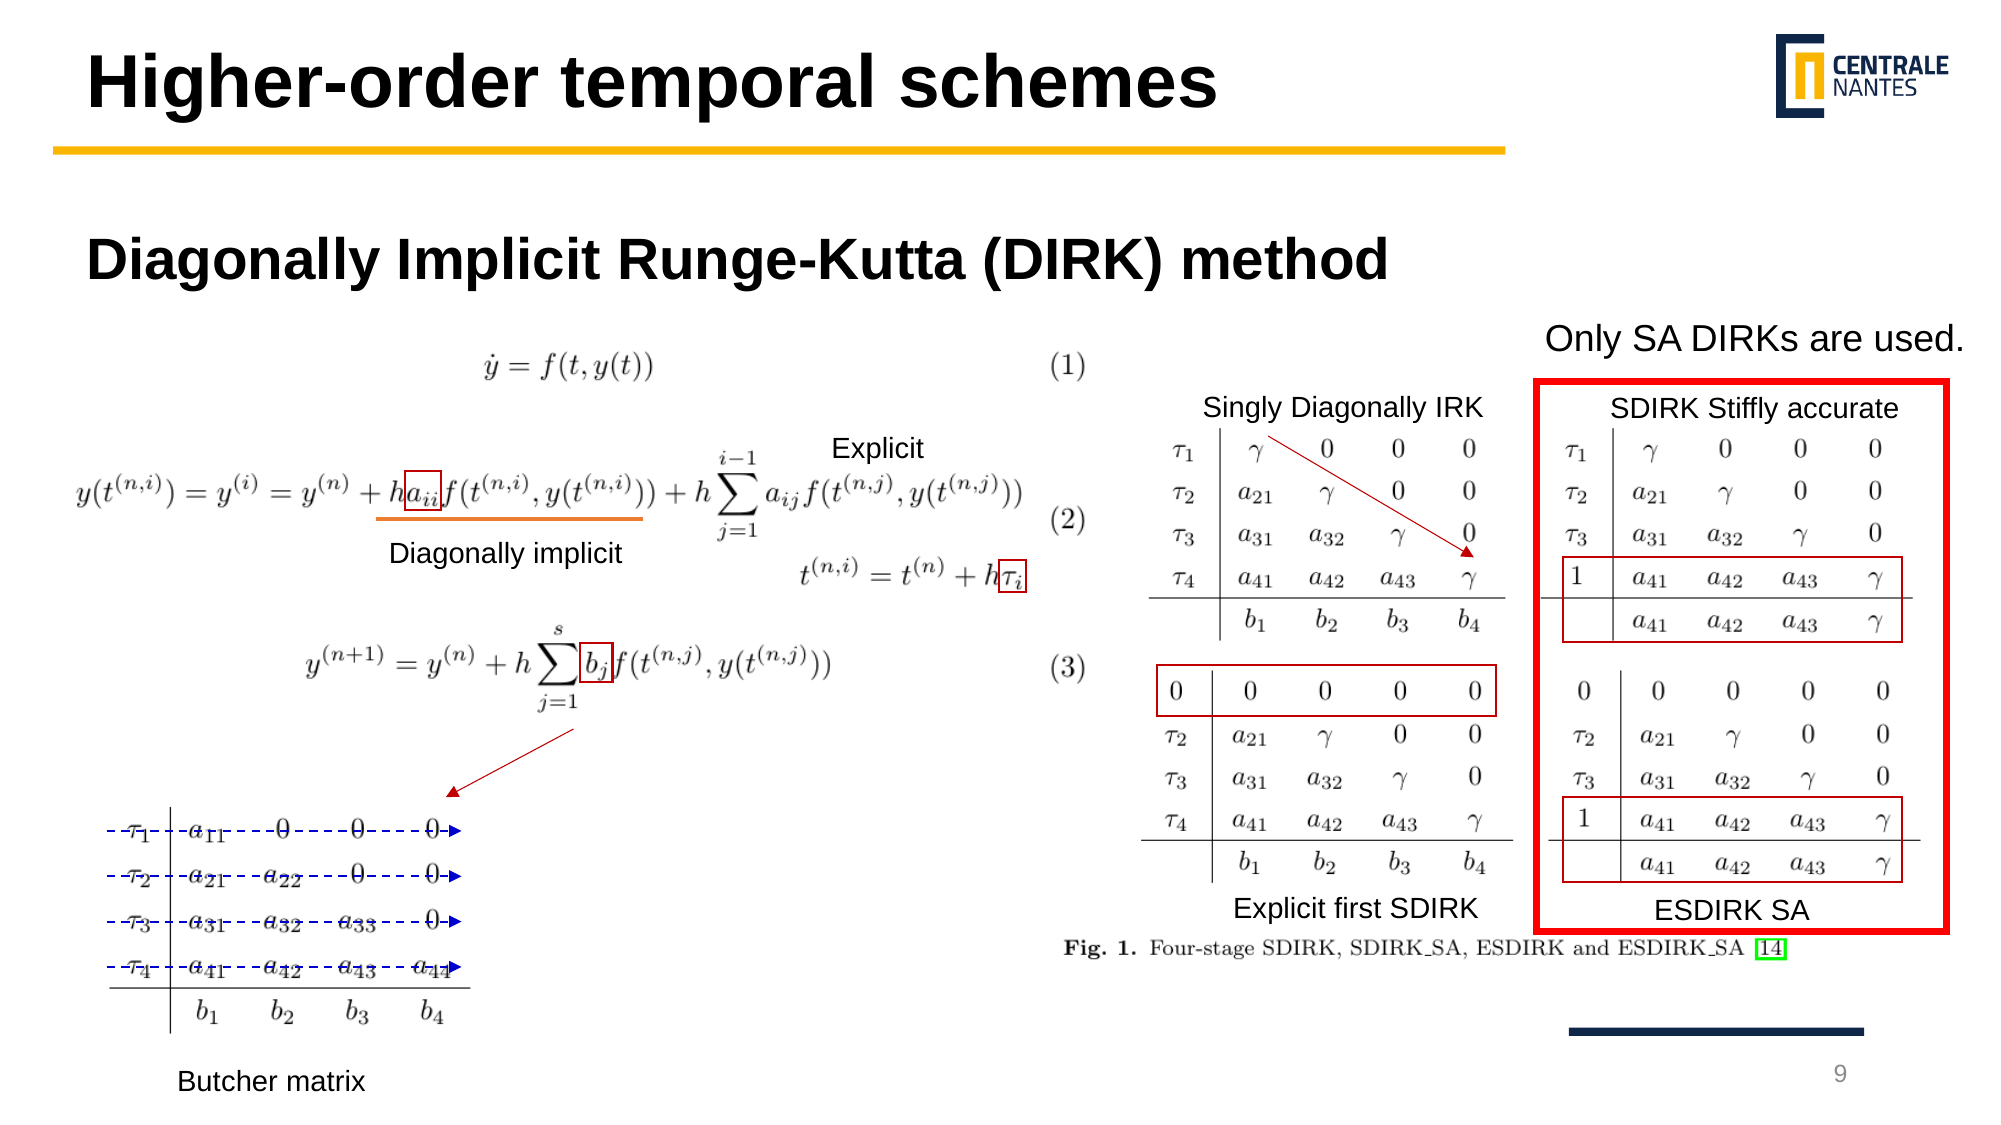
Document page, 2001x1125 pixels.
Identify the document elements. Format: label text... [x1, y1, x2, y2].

title Higher-order temporal schemes [71, 28, 1756, 138]
picture [43, 324, 1104, 730]
slide_number 9 [1412, 1042, 1863, 1103]
text_box Only SA DIRKs are used. [1529, 306, 1981, 367]
picture [1770, 26, 1952, 122]
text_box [1044, 374, 1957, 977]
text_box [445, 728, 574, 798]
list Diagonally Implicit Runge-Kutta (DIRK) method [71, 199, 1863, 309]
picture [106, 786, 474, 1043]
text_box Butcher matrix [162, 1054, 382, 1105]
